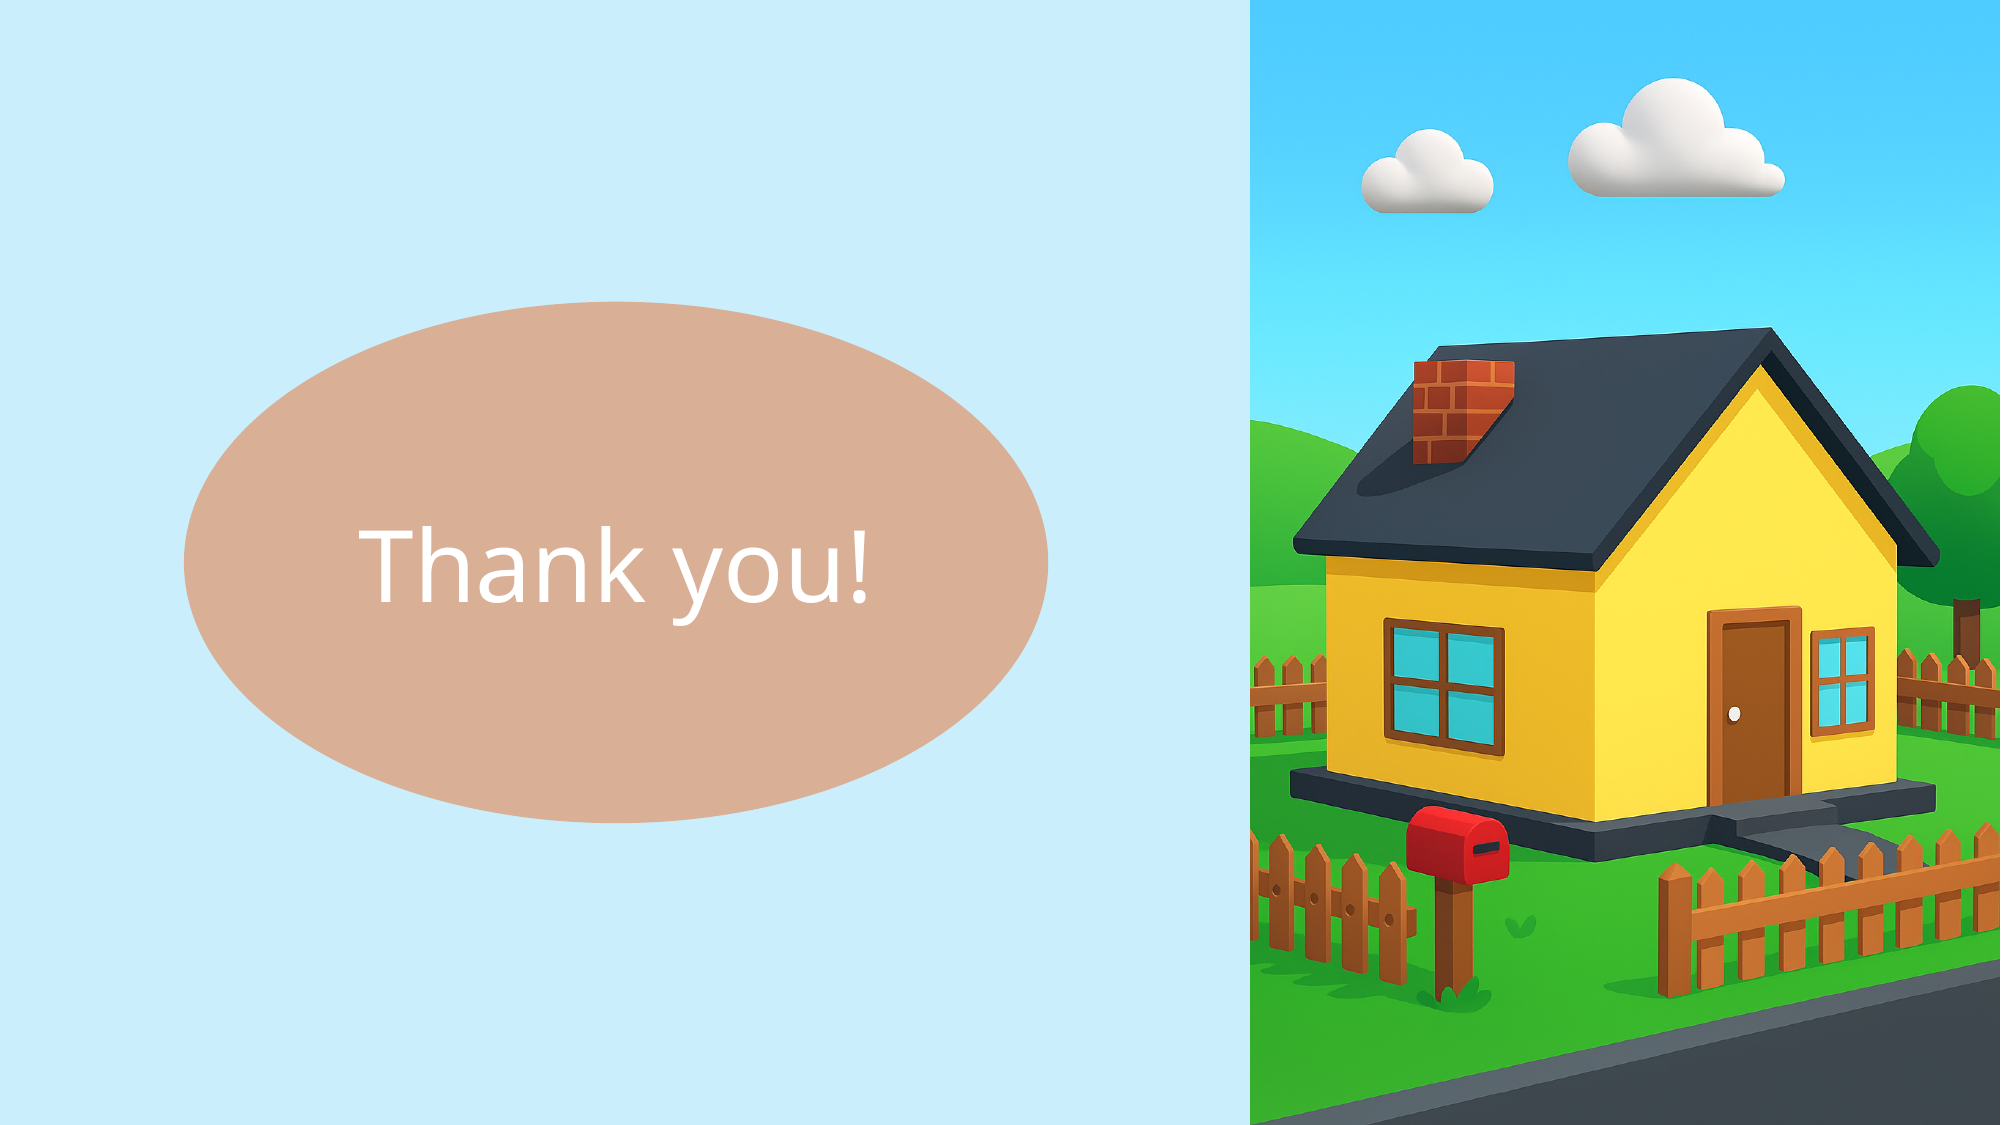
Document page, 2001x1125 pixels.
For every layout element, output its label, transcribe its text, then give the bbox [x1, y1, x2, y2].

text_box Thank you! [183, 301, 1049, 824]
picture [1249, 0, 2000, 1125]
